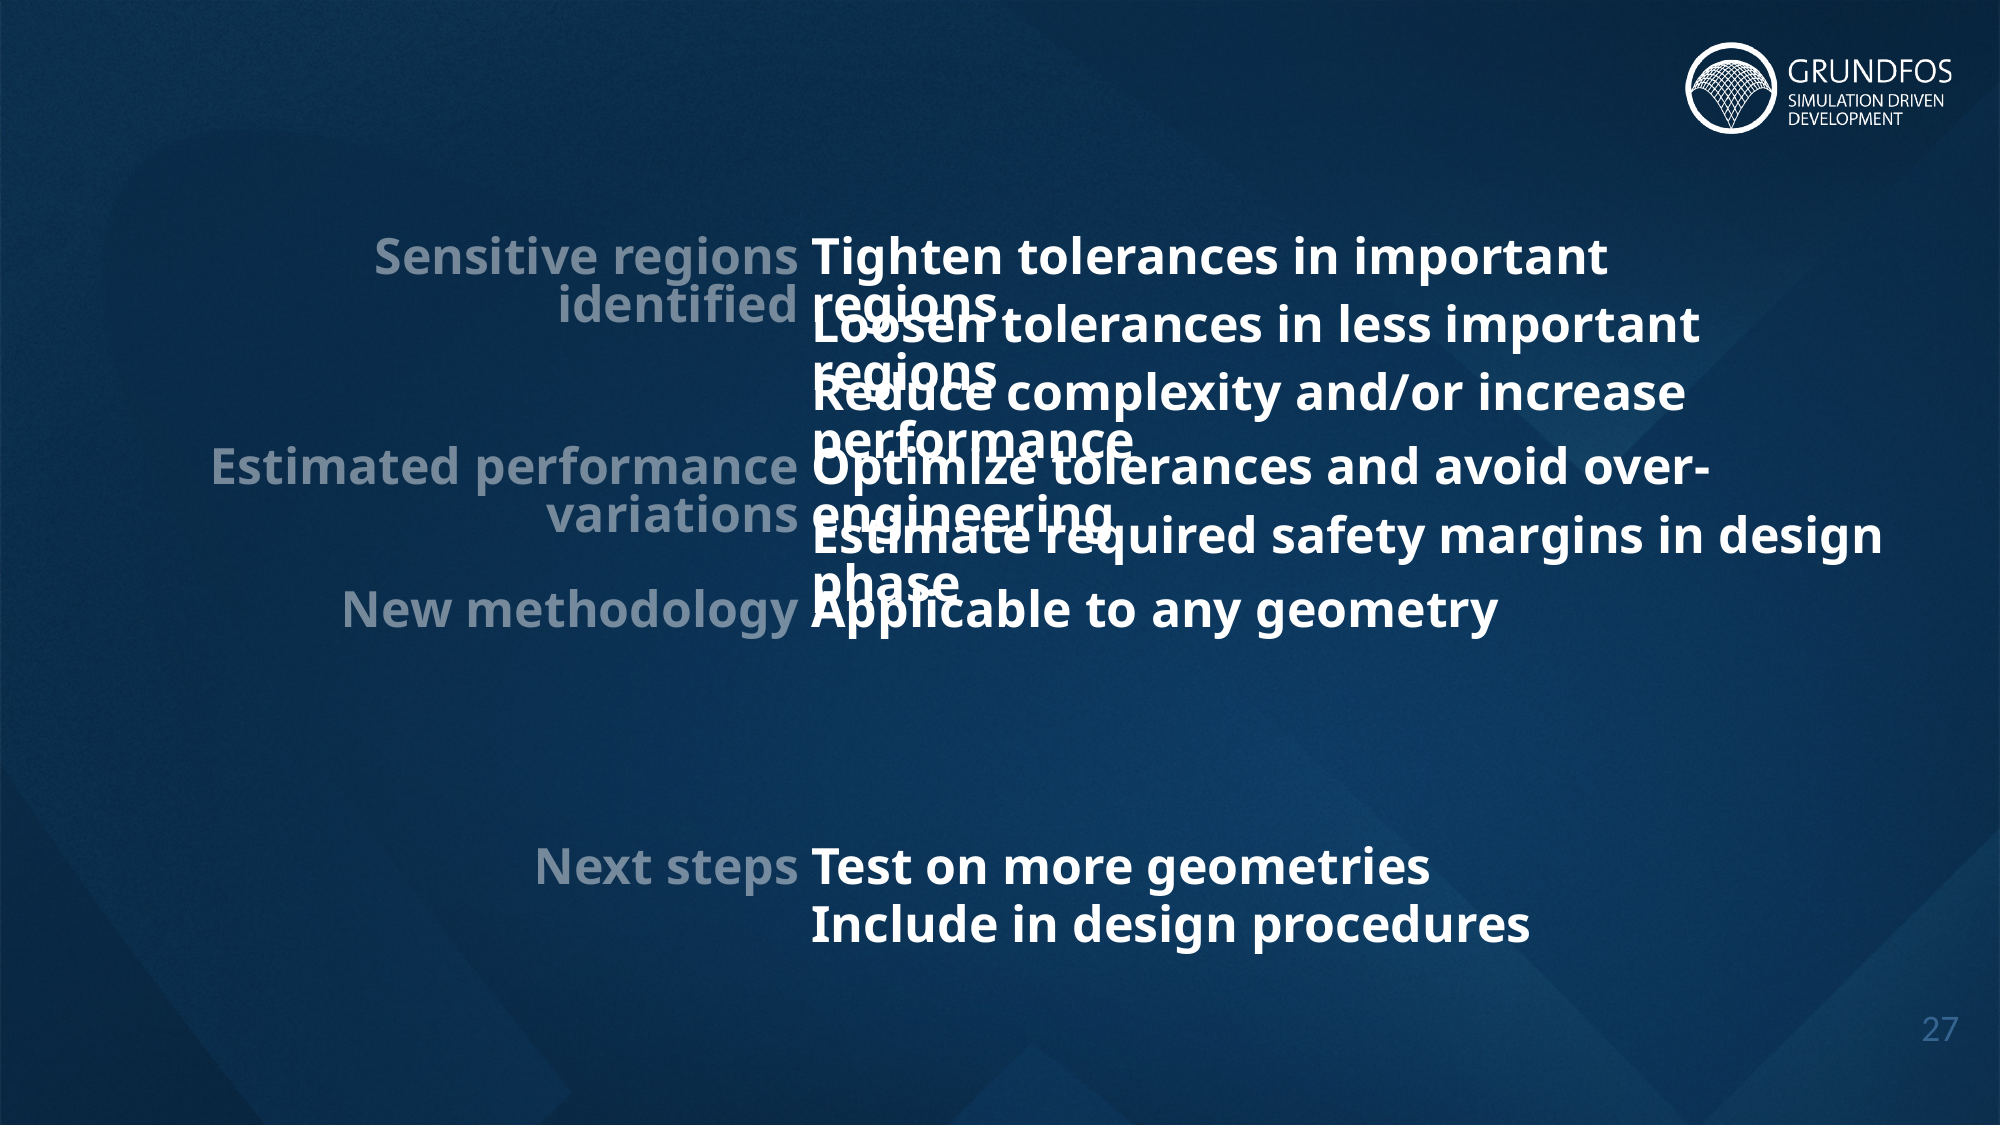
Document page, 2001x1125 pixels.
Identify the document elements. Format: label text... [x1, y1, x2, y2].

text_box Optimize tolerances and avoid over-engineering [811, 445, 1891, 514]
text_box Reduce complexity and/or increase performance [811, 372, 1891, 445]
text_box Estimated performance variations [47, 445, 799, 542]
text_box Sensitive regions identified [181, 235, 799, 332]
text_box Loosen tolerances in less important regions [811, 304, 1831, 372]
picture [0, 0, 2000, 1125]
text_box Include in design procedures [811, 904, 1910, 953]
text_box [97, 414, 811, 487]
text_box Tighten tolerances in important regions [811, 235, 1738, 304]
text_box Next steps [278, 846, 799, 895]
text_box New methodology [278, 589, 799, 638]
slide_number 27 [1860, 996, 1960, 1057]
title 7. Conclusion [59, 59, 1941, 170]
text_box Applicable to any geometry [811, 611, 1500, 638]
text_box Estimate required safety margins in design phase [811, 514, 1910, 611]
text_box Test on more geometries [811, 846, 1910, 895]
